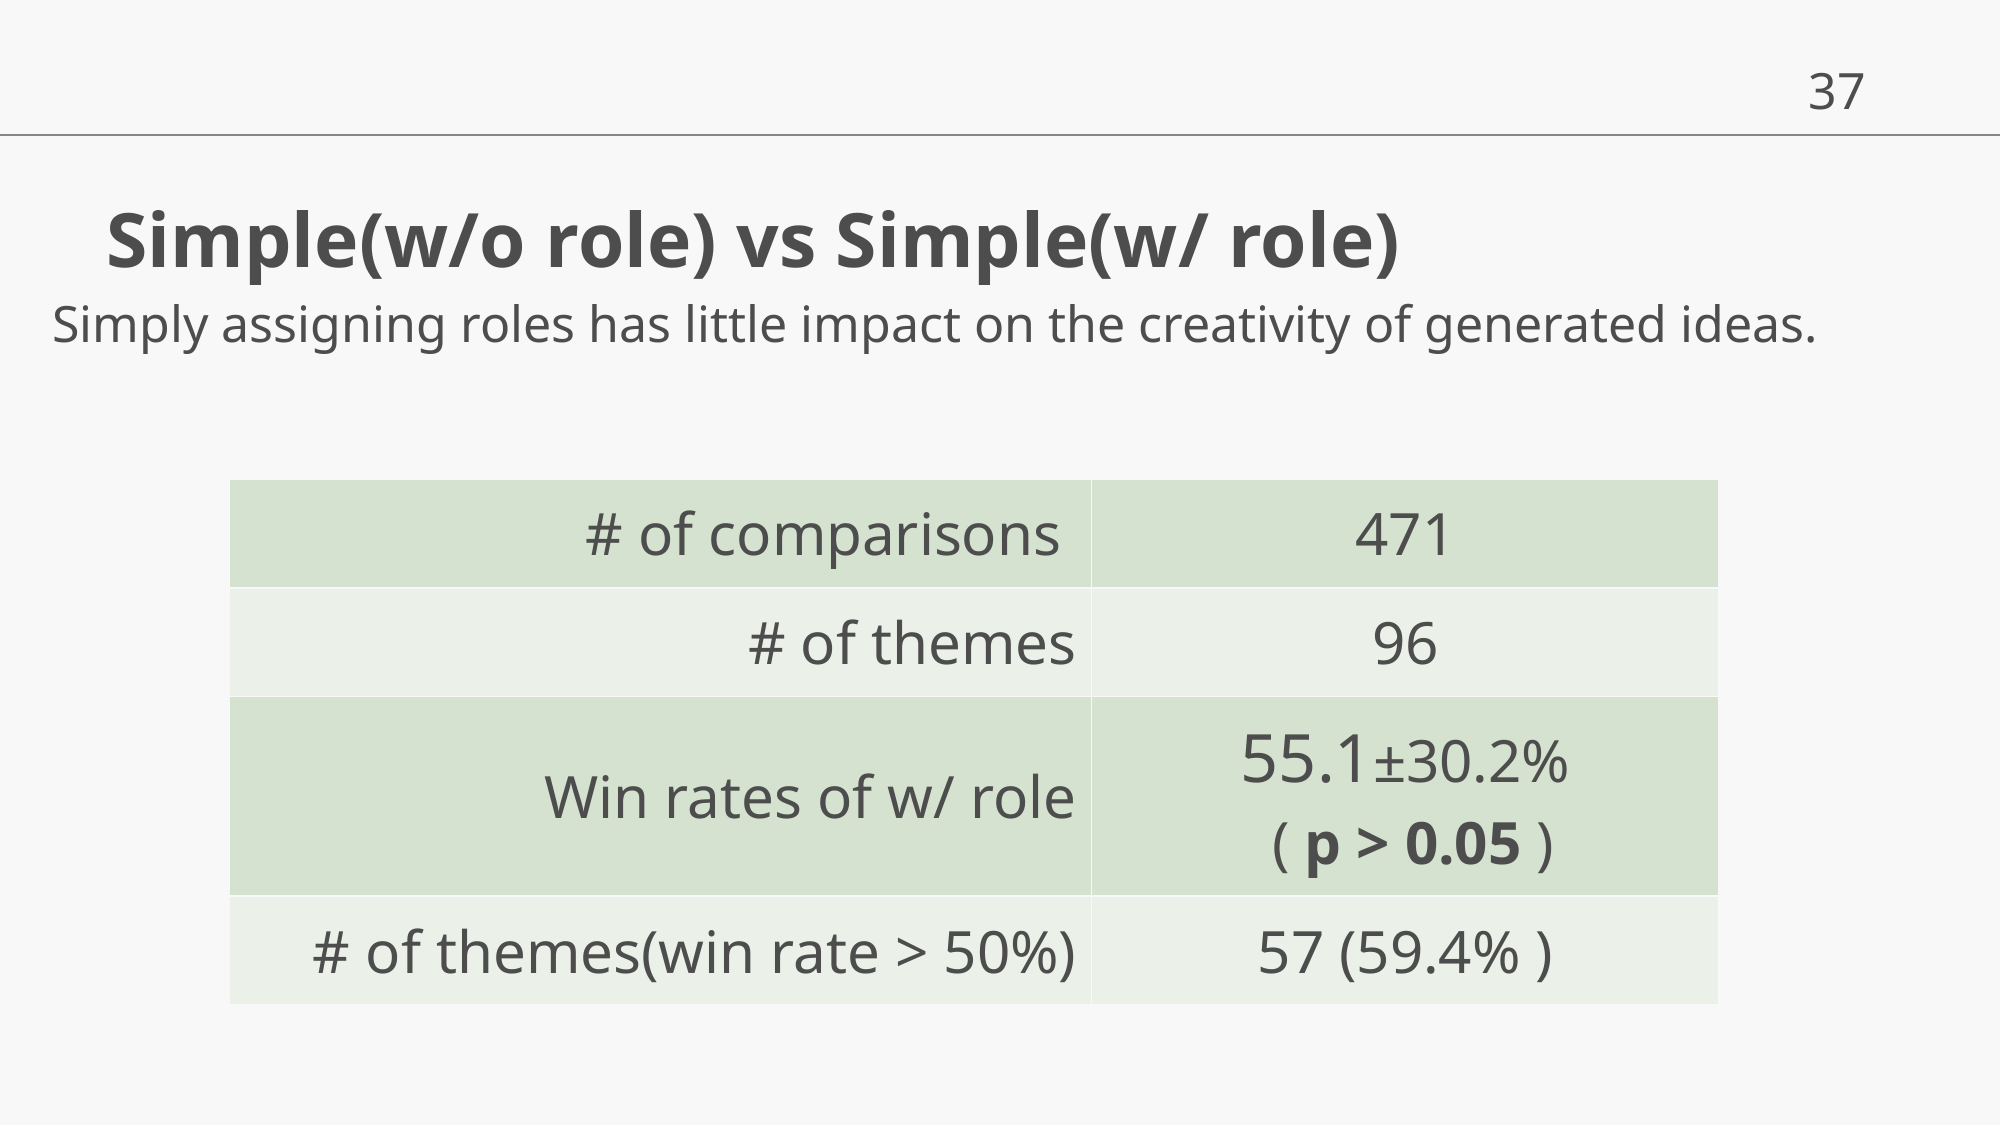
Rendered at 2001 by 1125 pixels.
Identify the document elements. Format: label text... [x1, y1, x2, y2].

table_cell # of themes [230, 589, 1091, 696]
text_box Simply assigning roles has little impact on the creativity of generated ideas. [37, 284, 1834, 360]
table_cell # of themes(win rate > 50%) [230, 897, 1091, 1004]
table_cell 55.1±30.2% ( p > 0.05 ) [1092, 697, 1718, 895]
table_header 471 [1092, 480, 1718, 587]
title Simple(w/o role) vs Simple(w/ role) [91, 166, 1913, 321]
table_header # of comparisons [230, 480, 1091, 587]
table_cell 96 [1092, 589, 1718, 696]
table_cell 57 (59.4% ) [1092, 897, 1718, 1004]
table_cell Win rates of w/ role [230, 697, 1091, 895]
